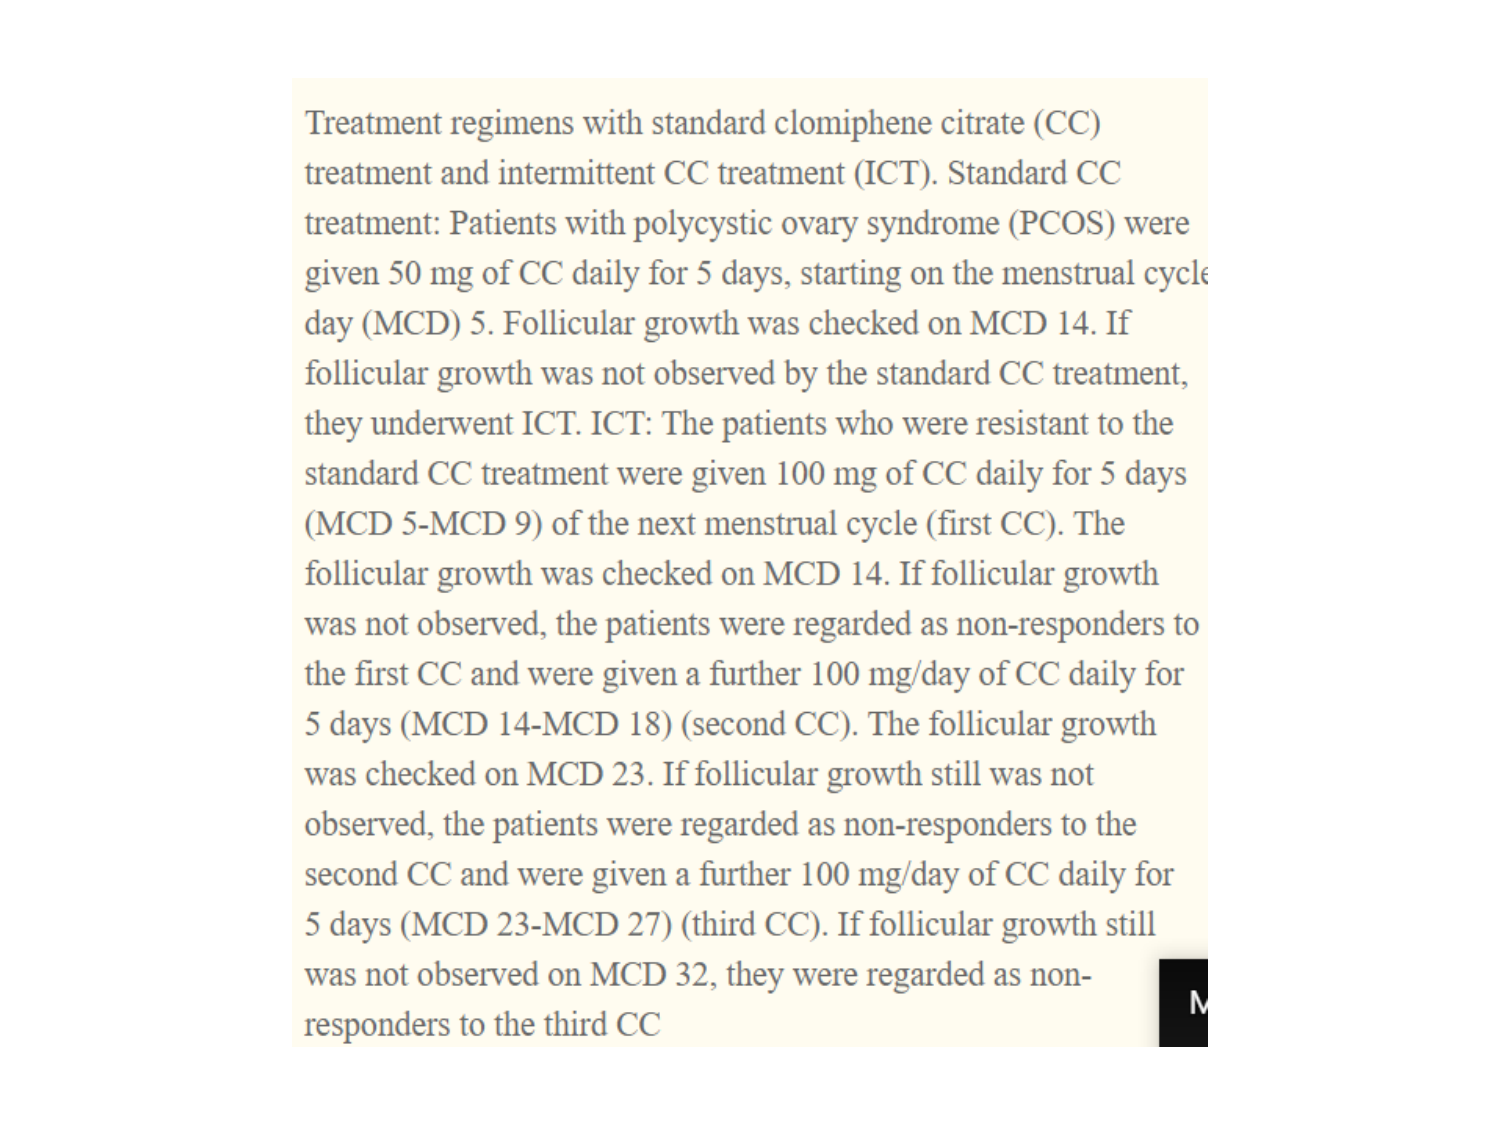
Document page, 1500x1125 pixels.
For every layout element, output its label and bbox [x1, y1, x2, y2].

picture [292, 78, 1208, 1047]
